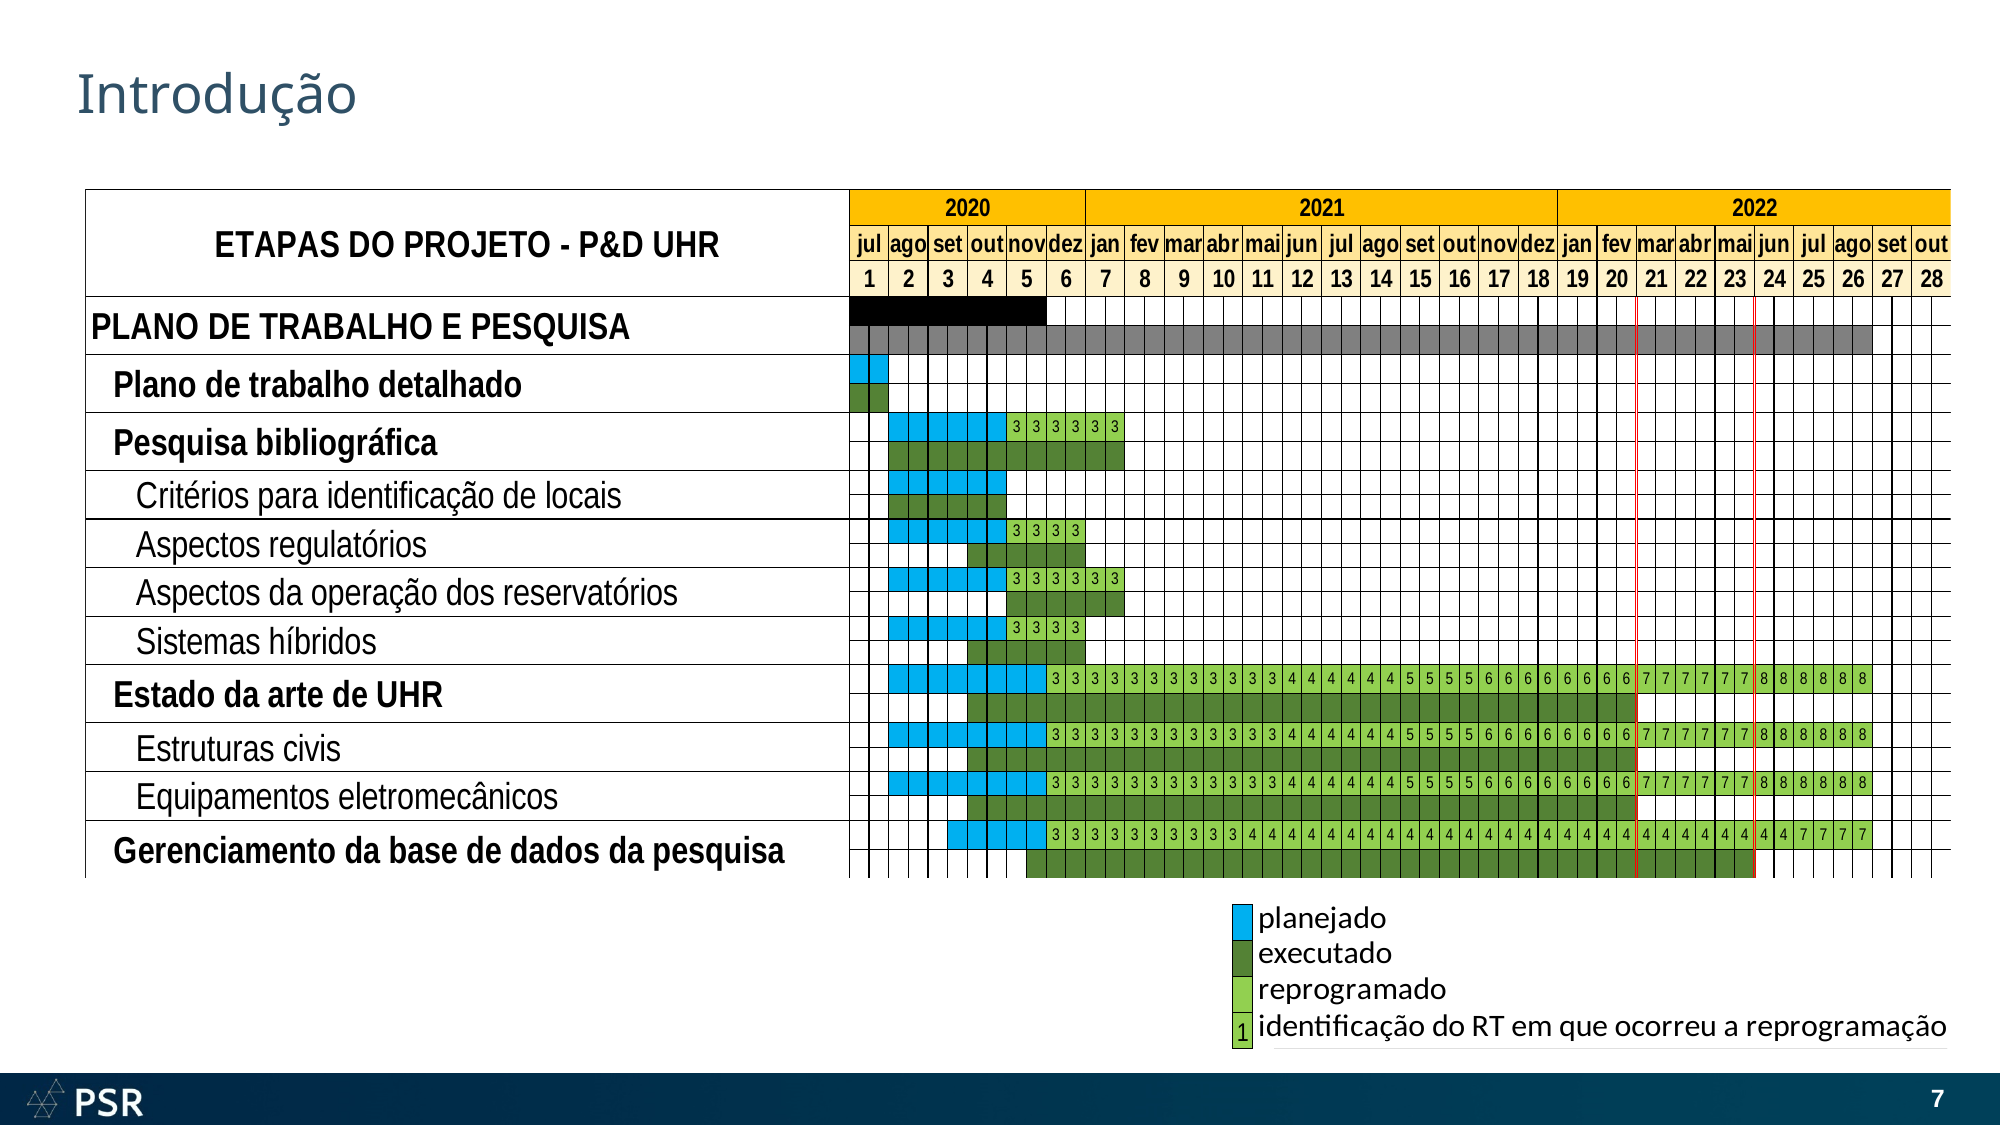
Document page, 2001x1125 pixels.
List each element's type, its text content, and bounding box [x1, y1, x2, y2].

picture [84, 188, 1952, 879]
title Introdução [62, 45, 1926, 138]
slide_number 7 [1879, 1074, 1997, 1122]
picture [1231, 903, 1949, 1050]
picture [0, 1073, 916, 1125]
